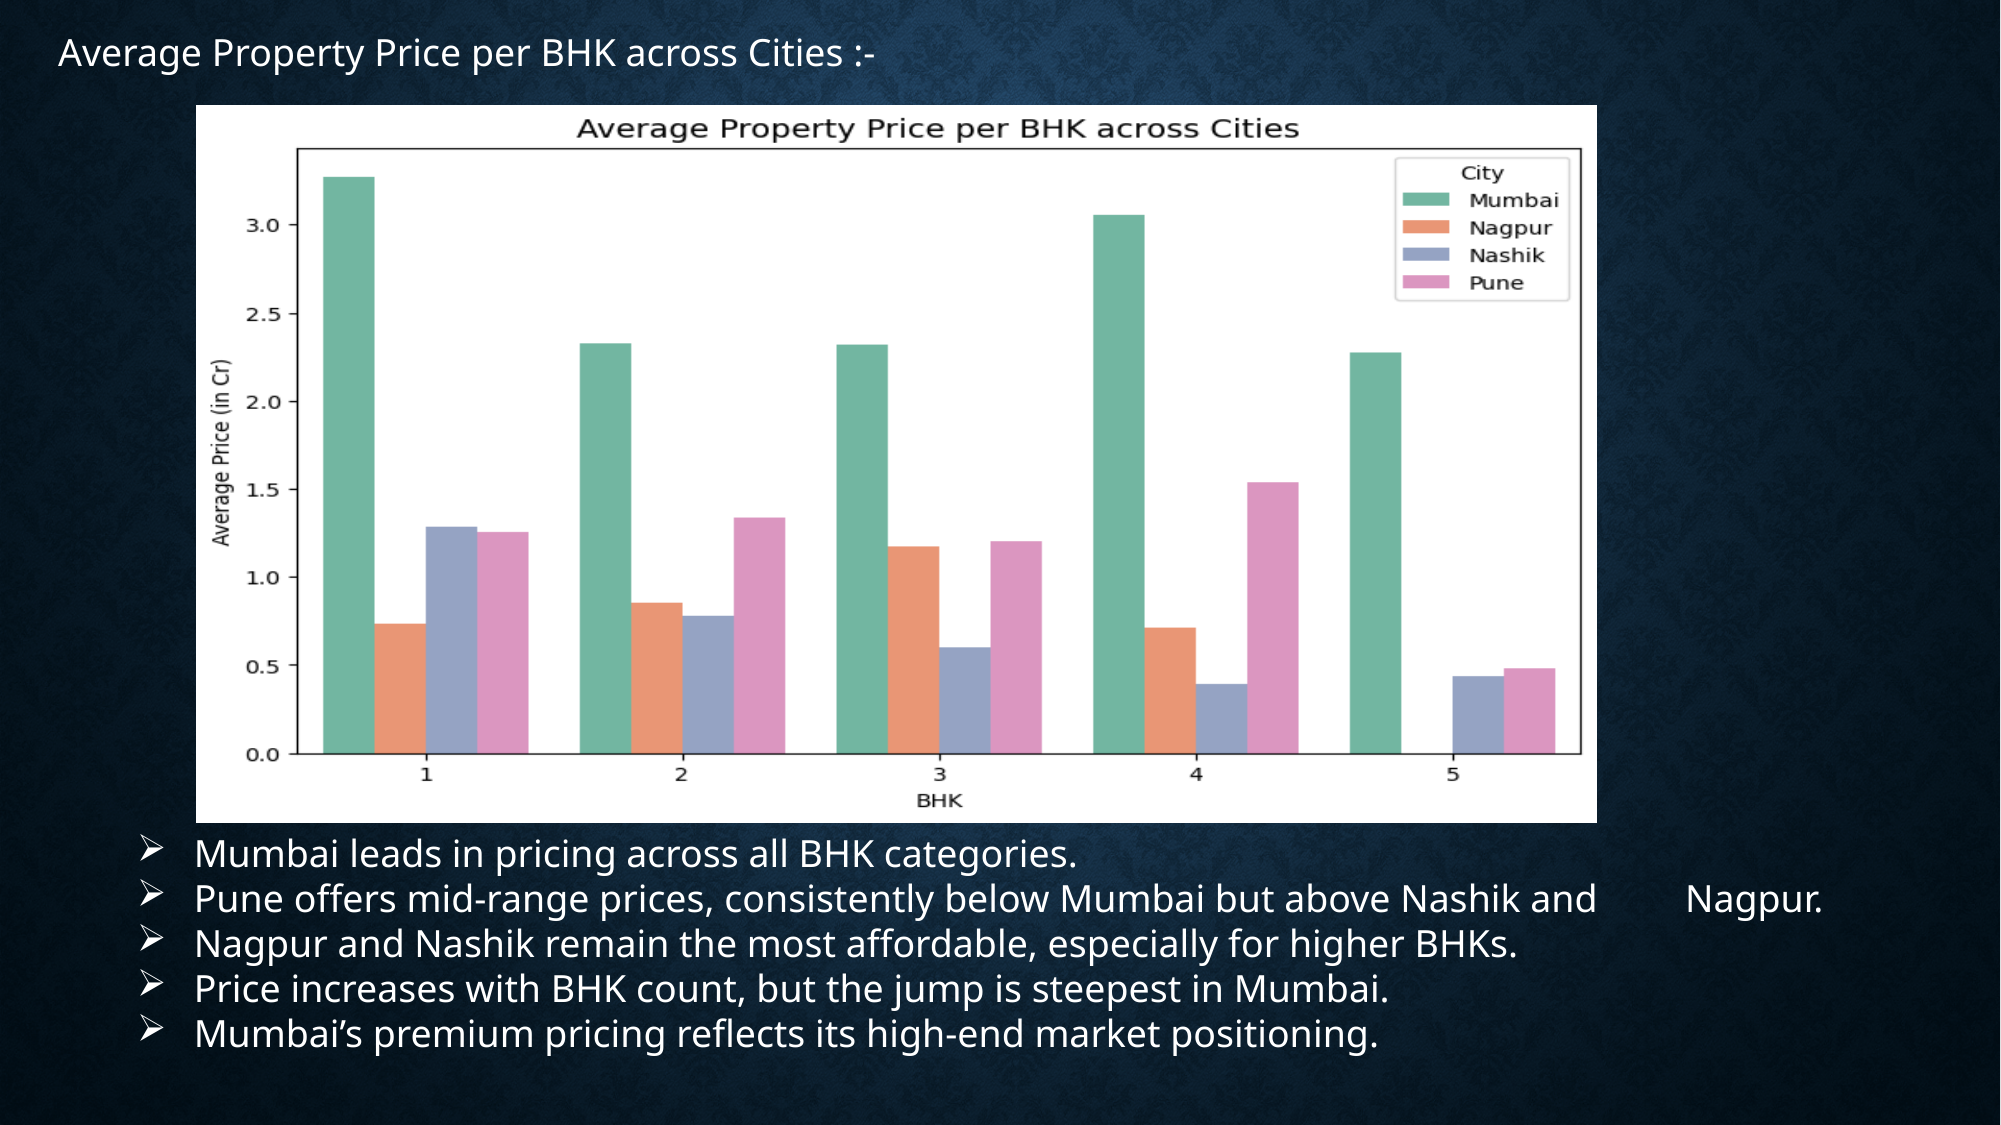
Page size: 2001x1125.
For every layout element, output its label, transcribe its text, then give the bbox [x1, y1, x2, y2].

text_box Mumbai leads in pricing across all BHK categories. Pune offers mid-range prices, consistently below Mumbai but above Nashik and Nagpur. Nagpur and Nashik remain the most affordable, especially for higher BHKs. Price increases with BHK count, but the jump is steepest in Mumbai. Mumbai’s premium pricing reflects its high-end market positioning. [122, 822, 1843, 1063]
picture [196, 105, 1598, 824]
text_box Average Property Price per BHK across Cities :- [43, 21, 920, 82]
